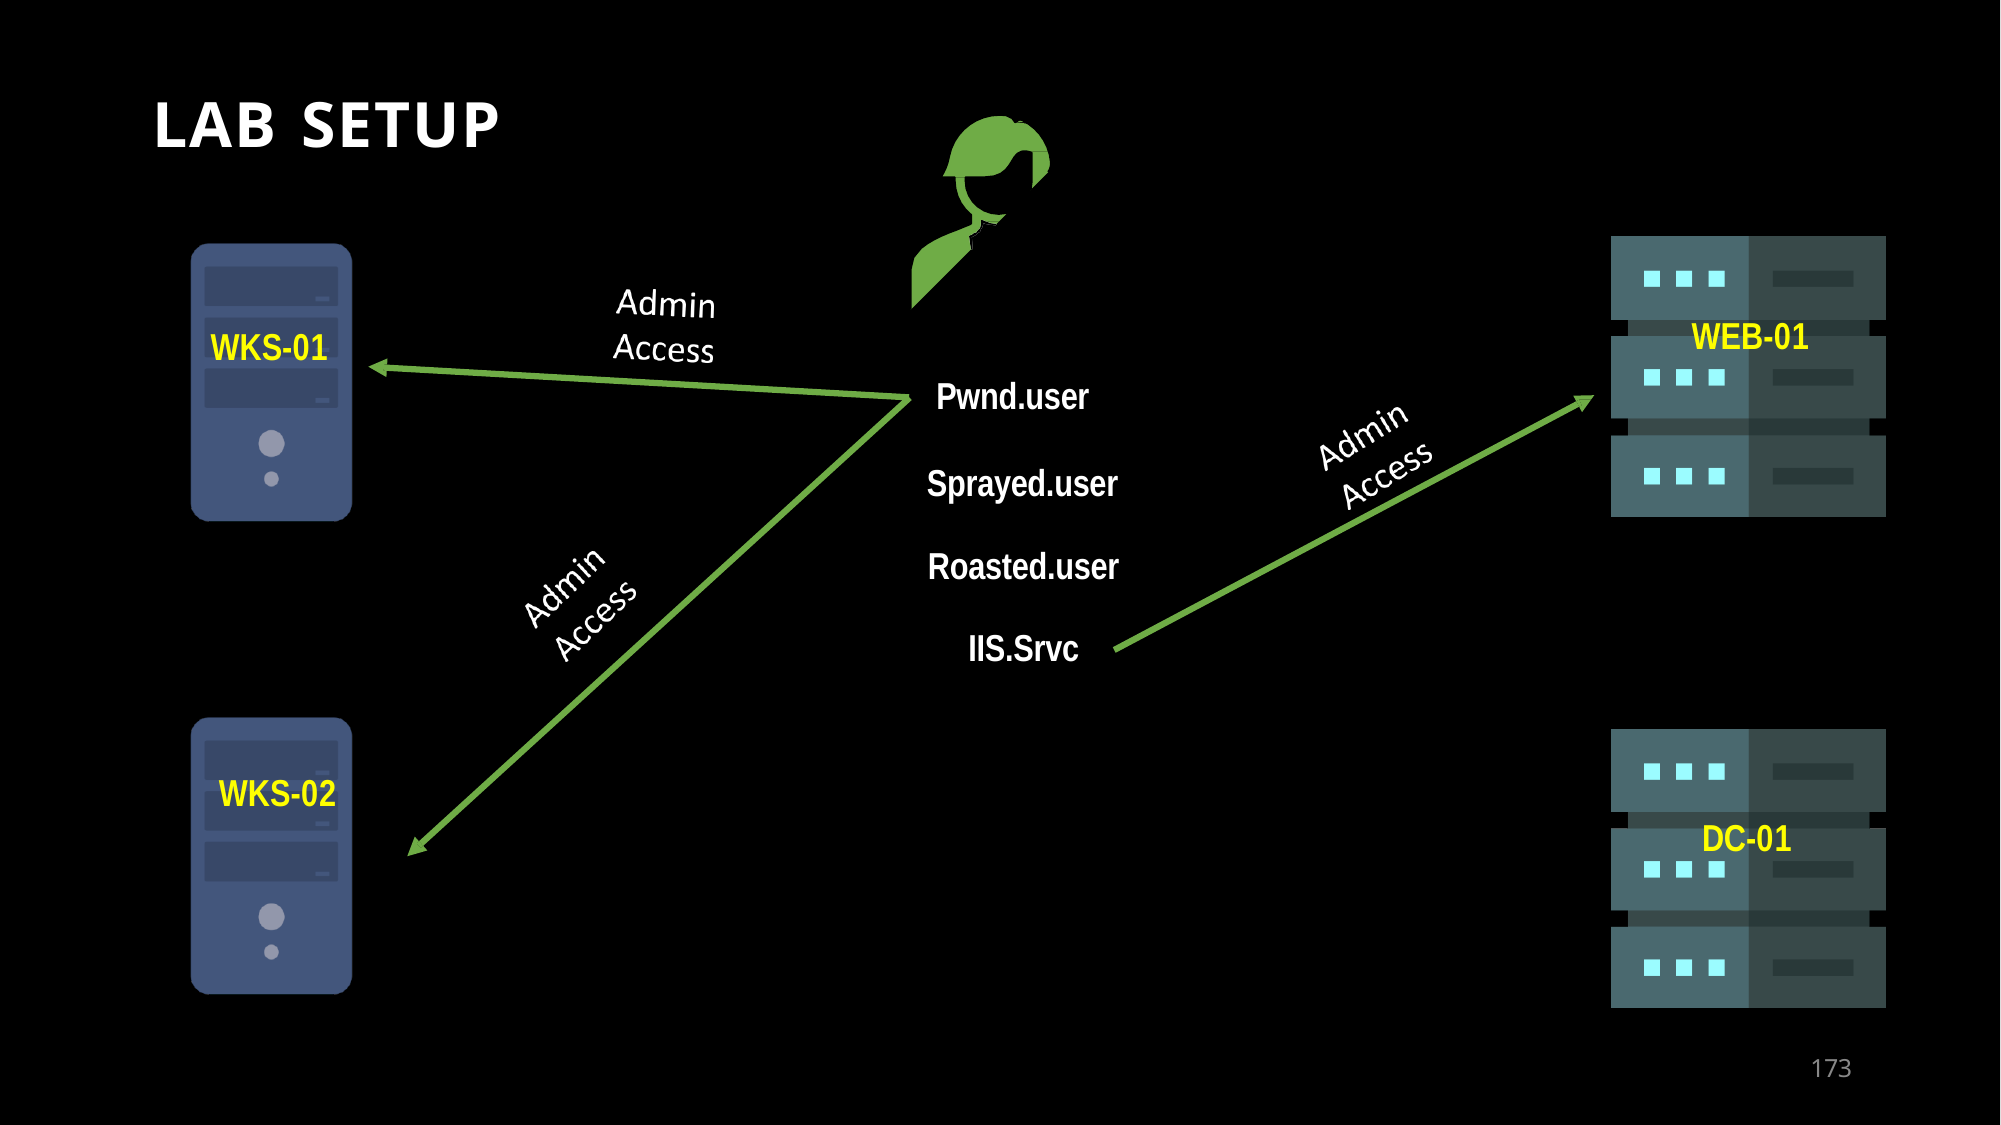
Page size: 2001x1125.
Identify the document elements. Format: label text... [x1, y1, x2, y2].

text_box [1112, 394, 1595, 654]
text_box Pwnd.user Sprayed.user Roasted.user IIS.Srvc [917, 369, 1129, 670]
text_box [135, 242, 408, 996]
picture [1610, 729, 1886, 1009]
picture [1610, 236, 1886, 517]
title LAB SETUP [150, 82, 571, 273]
slide_number 151 [897, 1033, 1887, 1125]
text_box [909, 113, 1053, 312]
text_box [367, 289, 912, 857]
